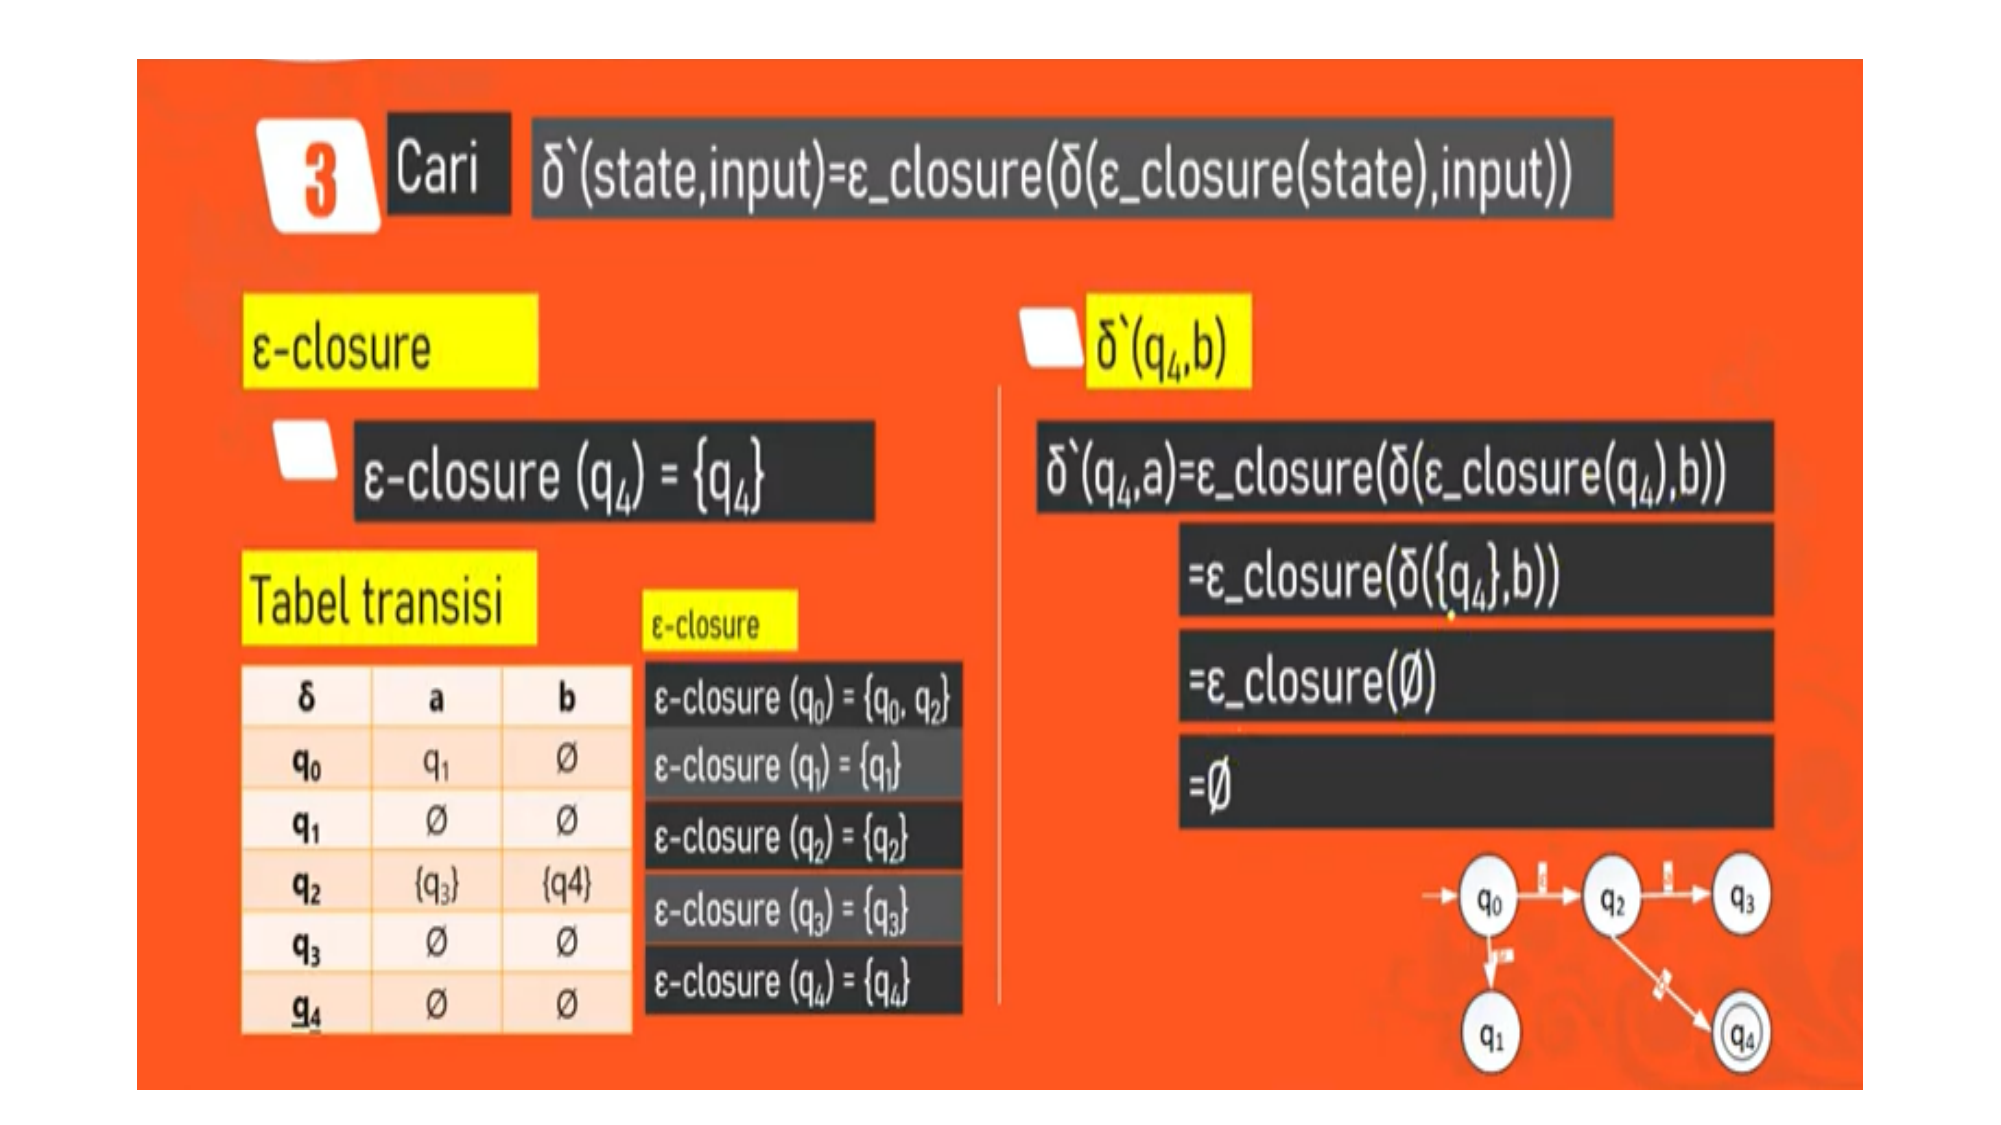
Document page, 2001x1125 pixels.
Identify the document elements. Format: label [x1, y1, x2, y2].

list [137, 59, 1863, 1090]
